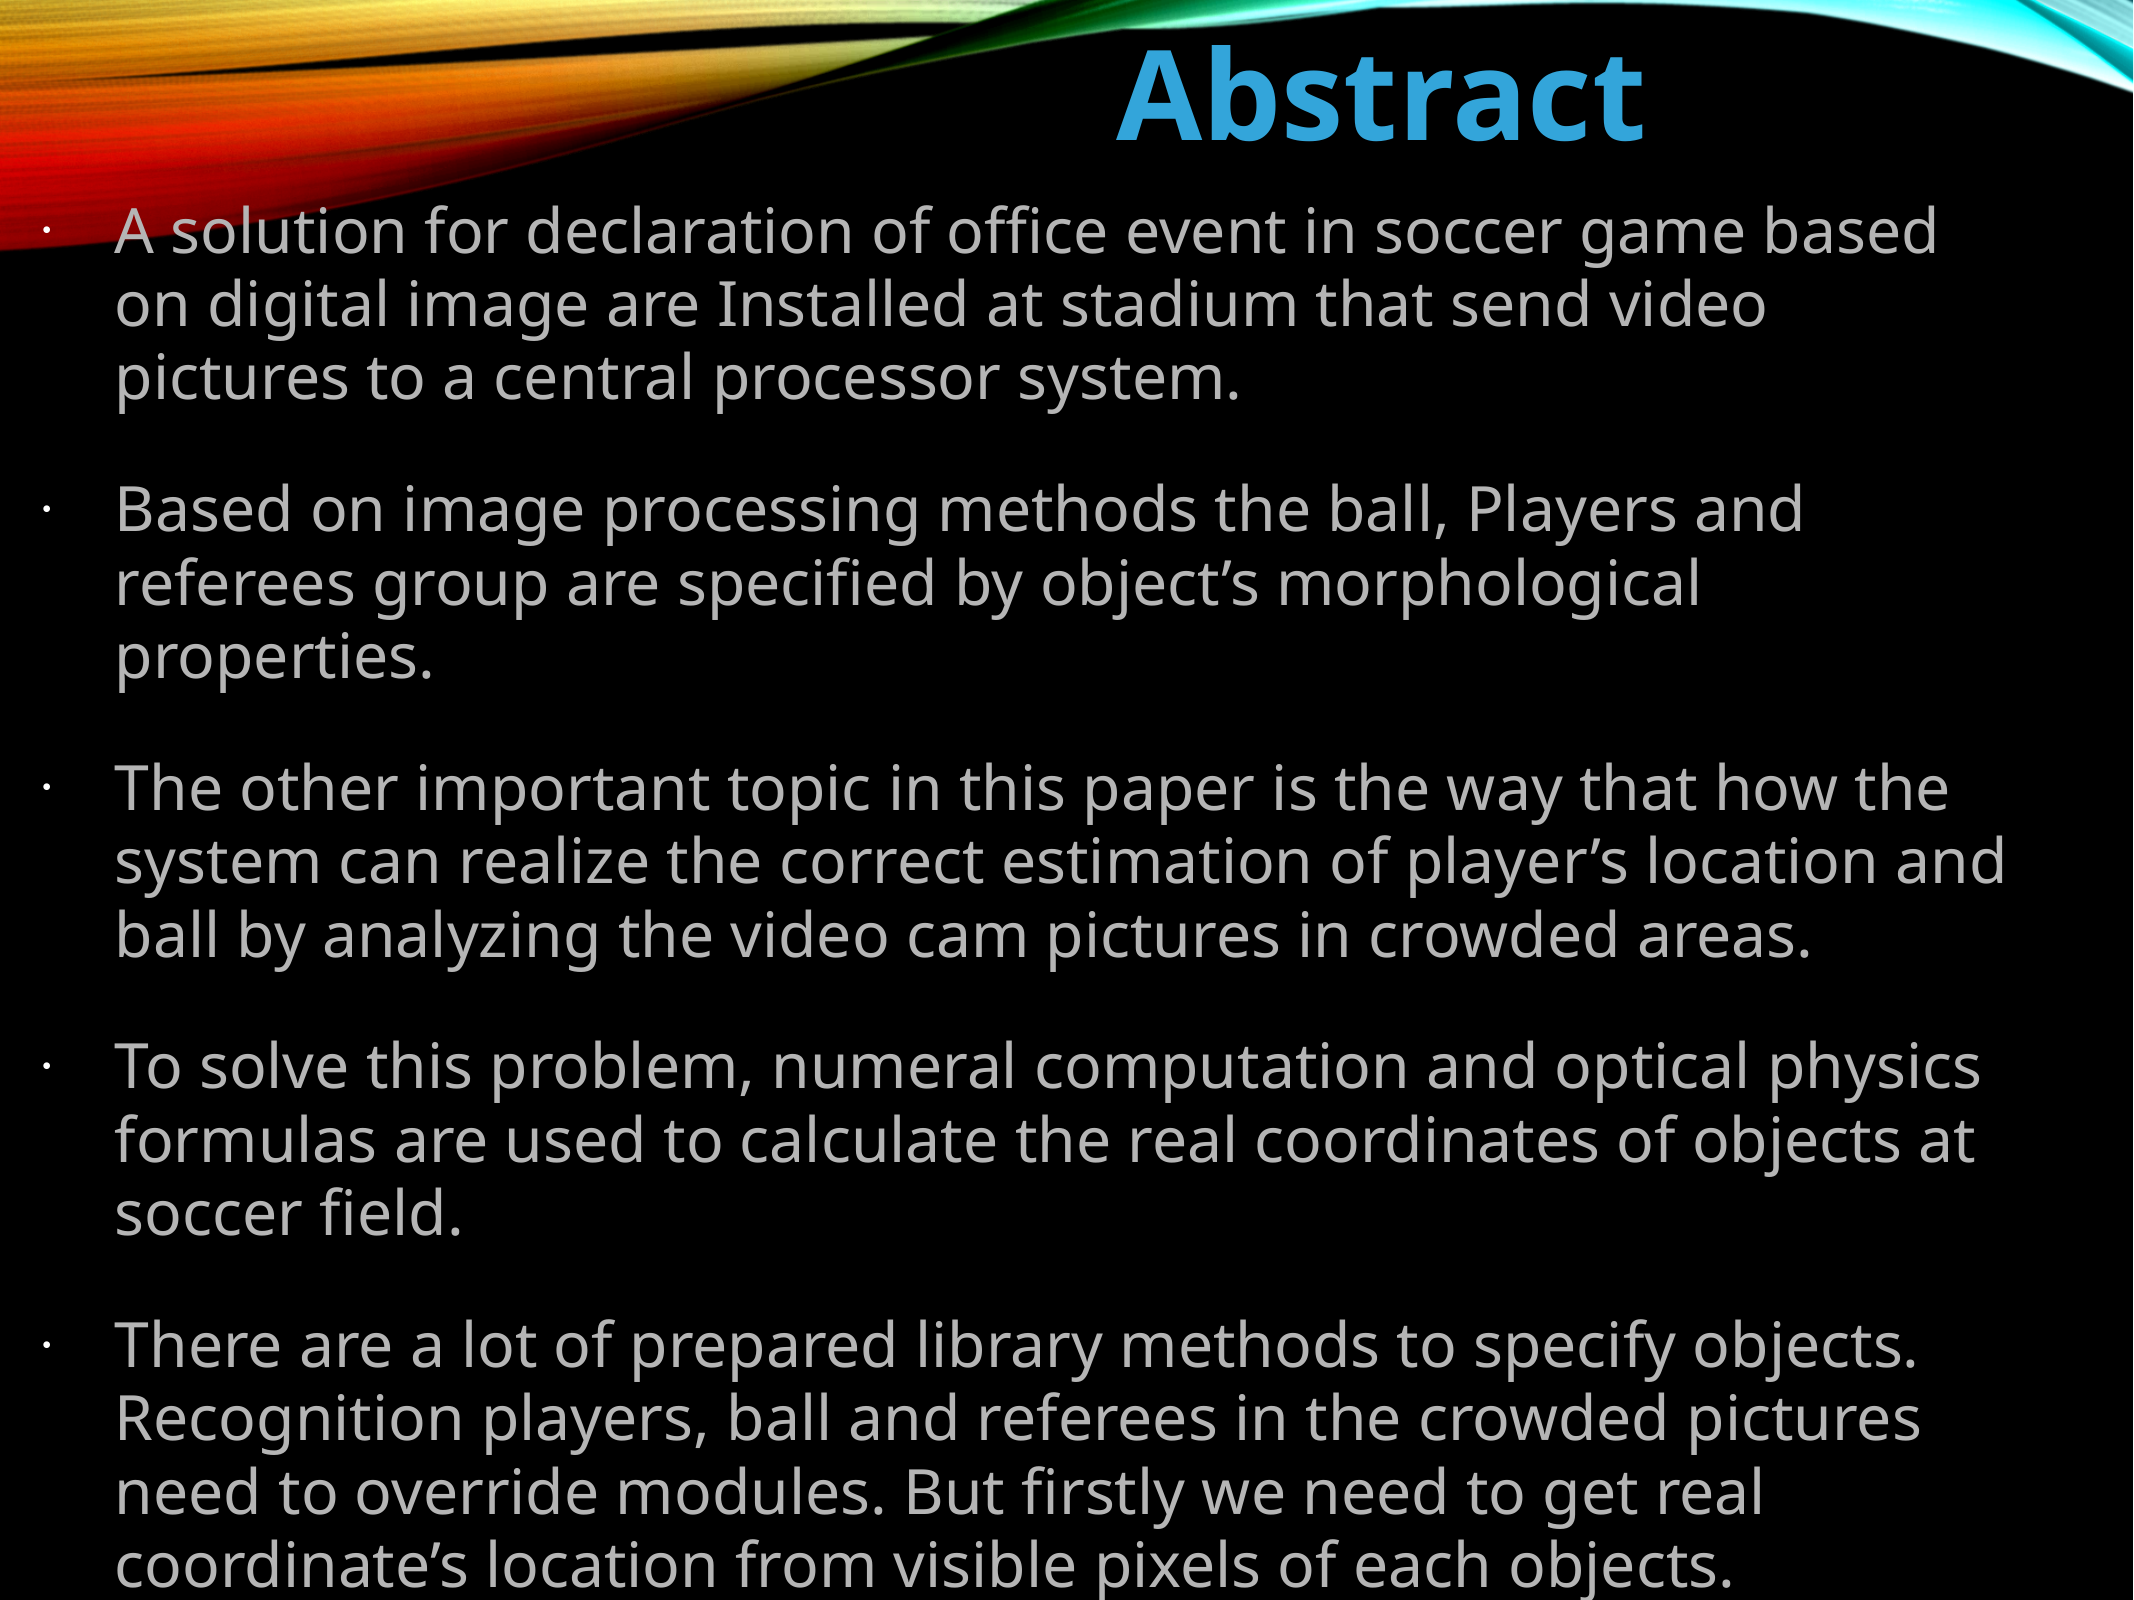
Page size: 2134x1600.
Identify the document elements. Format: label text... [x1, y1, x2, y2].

picture [0, 0, 2134, 253]
text_box A solution for declaration of office event in soccer game based on digital image are Installed at stadium that send video pictures to a central processor system. Based on image processing methods the ball, Players and referees group are specified by object’s morphological properties. The other important topic in this paper is the way that how the system can realize the correct estimation of player’s location and ball by analyzing the video cam pictures in crowded areas. To solve this problem, numeral computation and optical physics formulas are used to calculate the real coordinates of objects at soccer field. There are a lot of prepared library methods to specify objects. Recognition players, ball and referees in the crowded pictures need to override modules. But firstly we need to get real coordinate’s location from visible pixels of each objects. [27, 185, 2028, 1474]
text_box Abstract [381, 11, 2134, 143]
